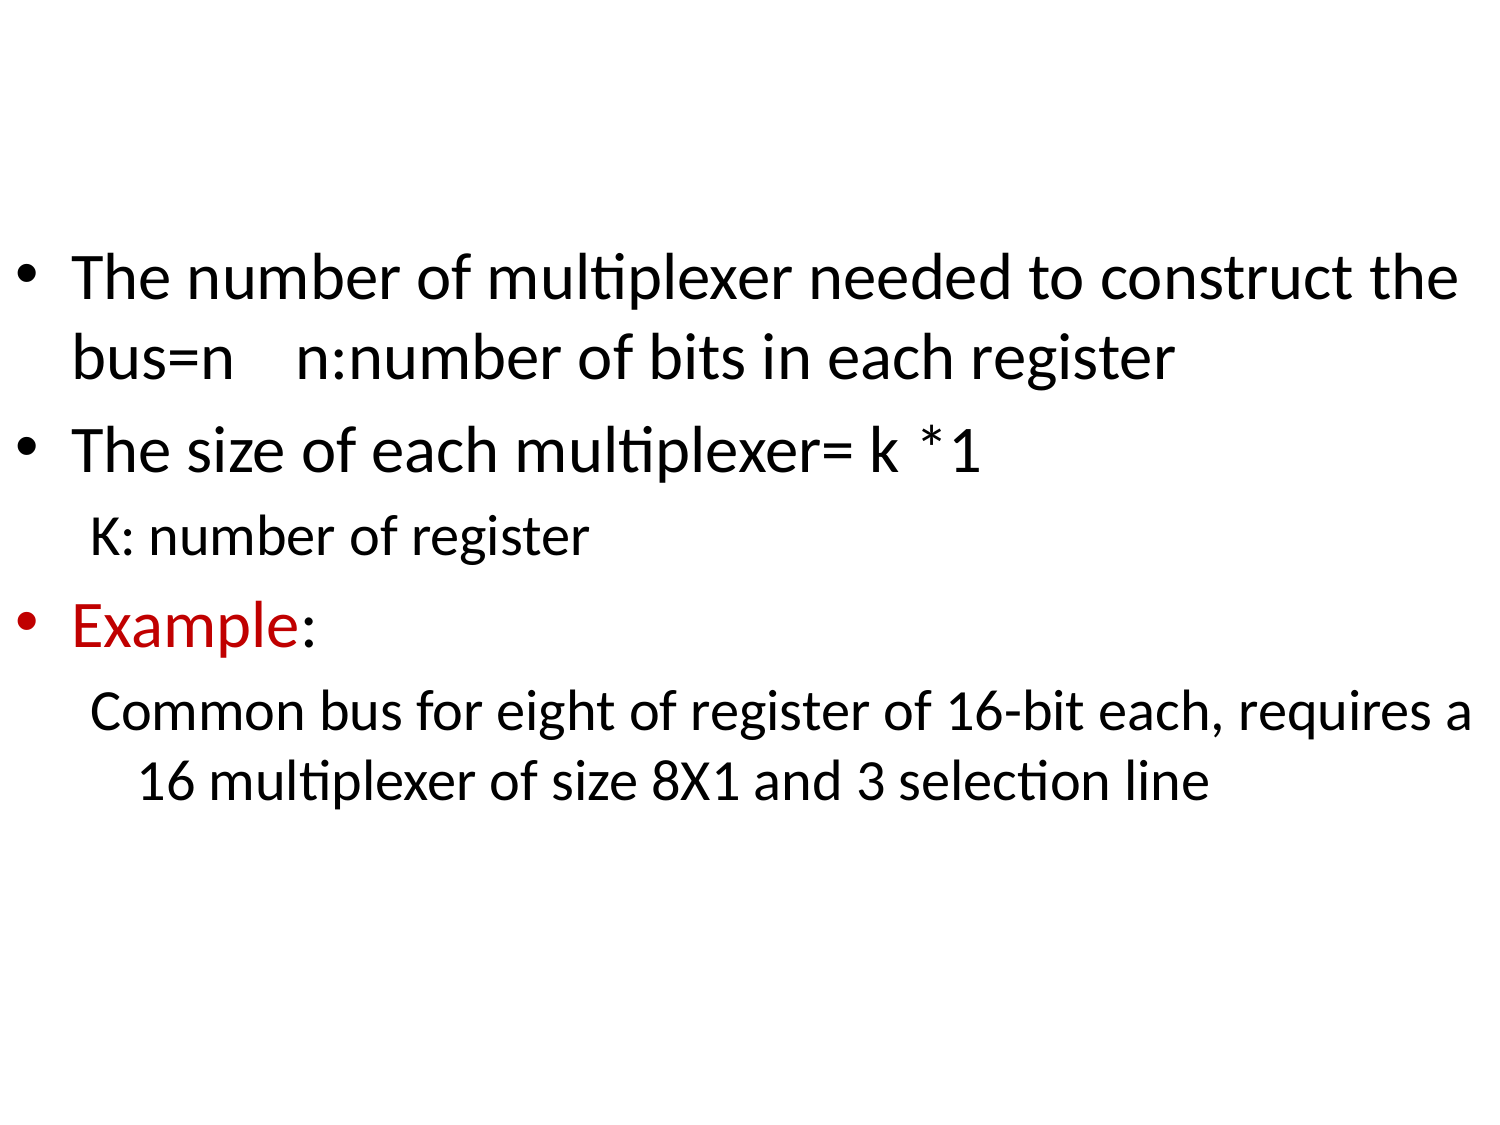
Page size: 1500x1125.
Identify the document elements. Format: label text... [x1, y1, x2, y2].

list The number of multiplexer needed to construct the bus=n n:number of bits in each register The size of each multiplexer= k *1 K: number of register Example: Common bus for eight of register of 16-bit each, requires a 16 multiplexer of size 8X1 and 3 selection line [0, 224, 1500, 968]
